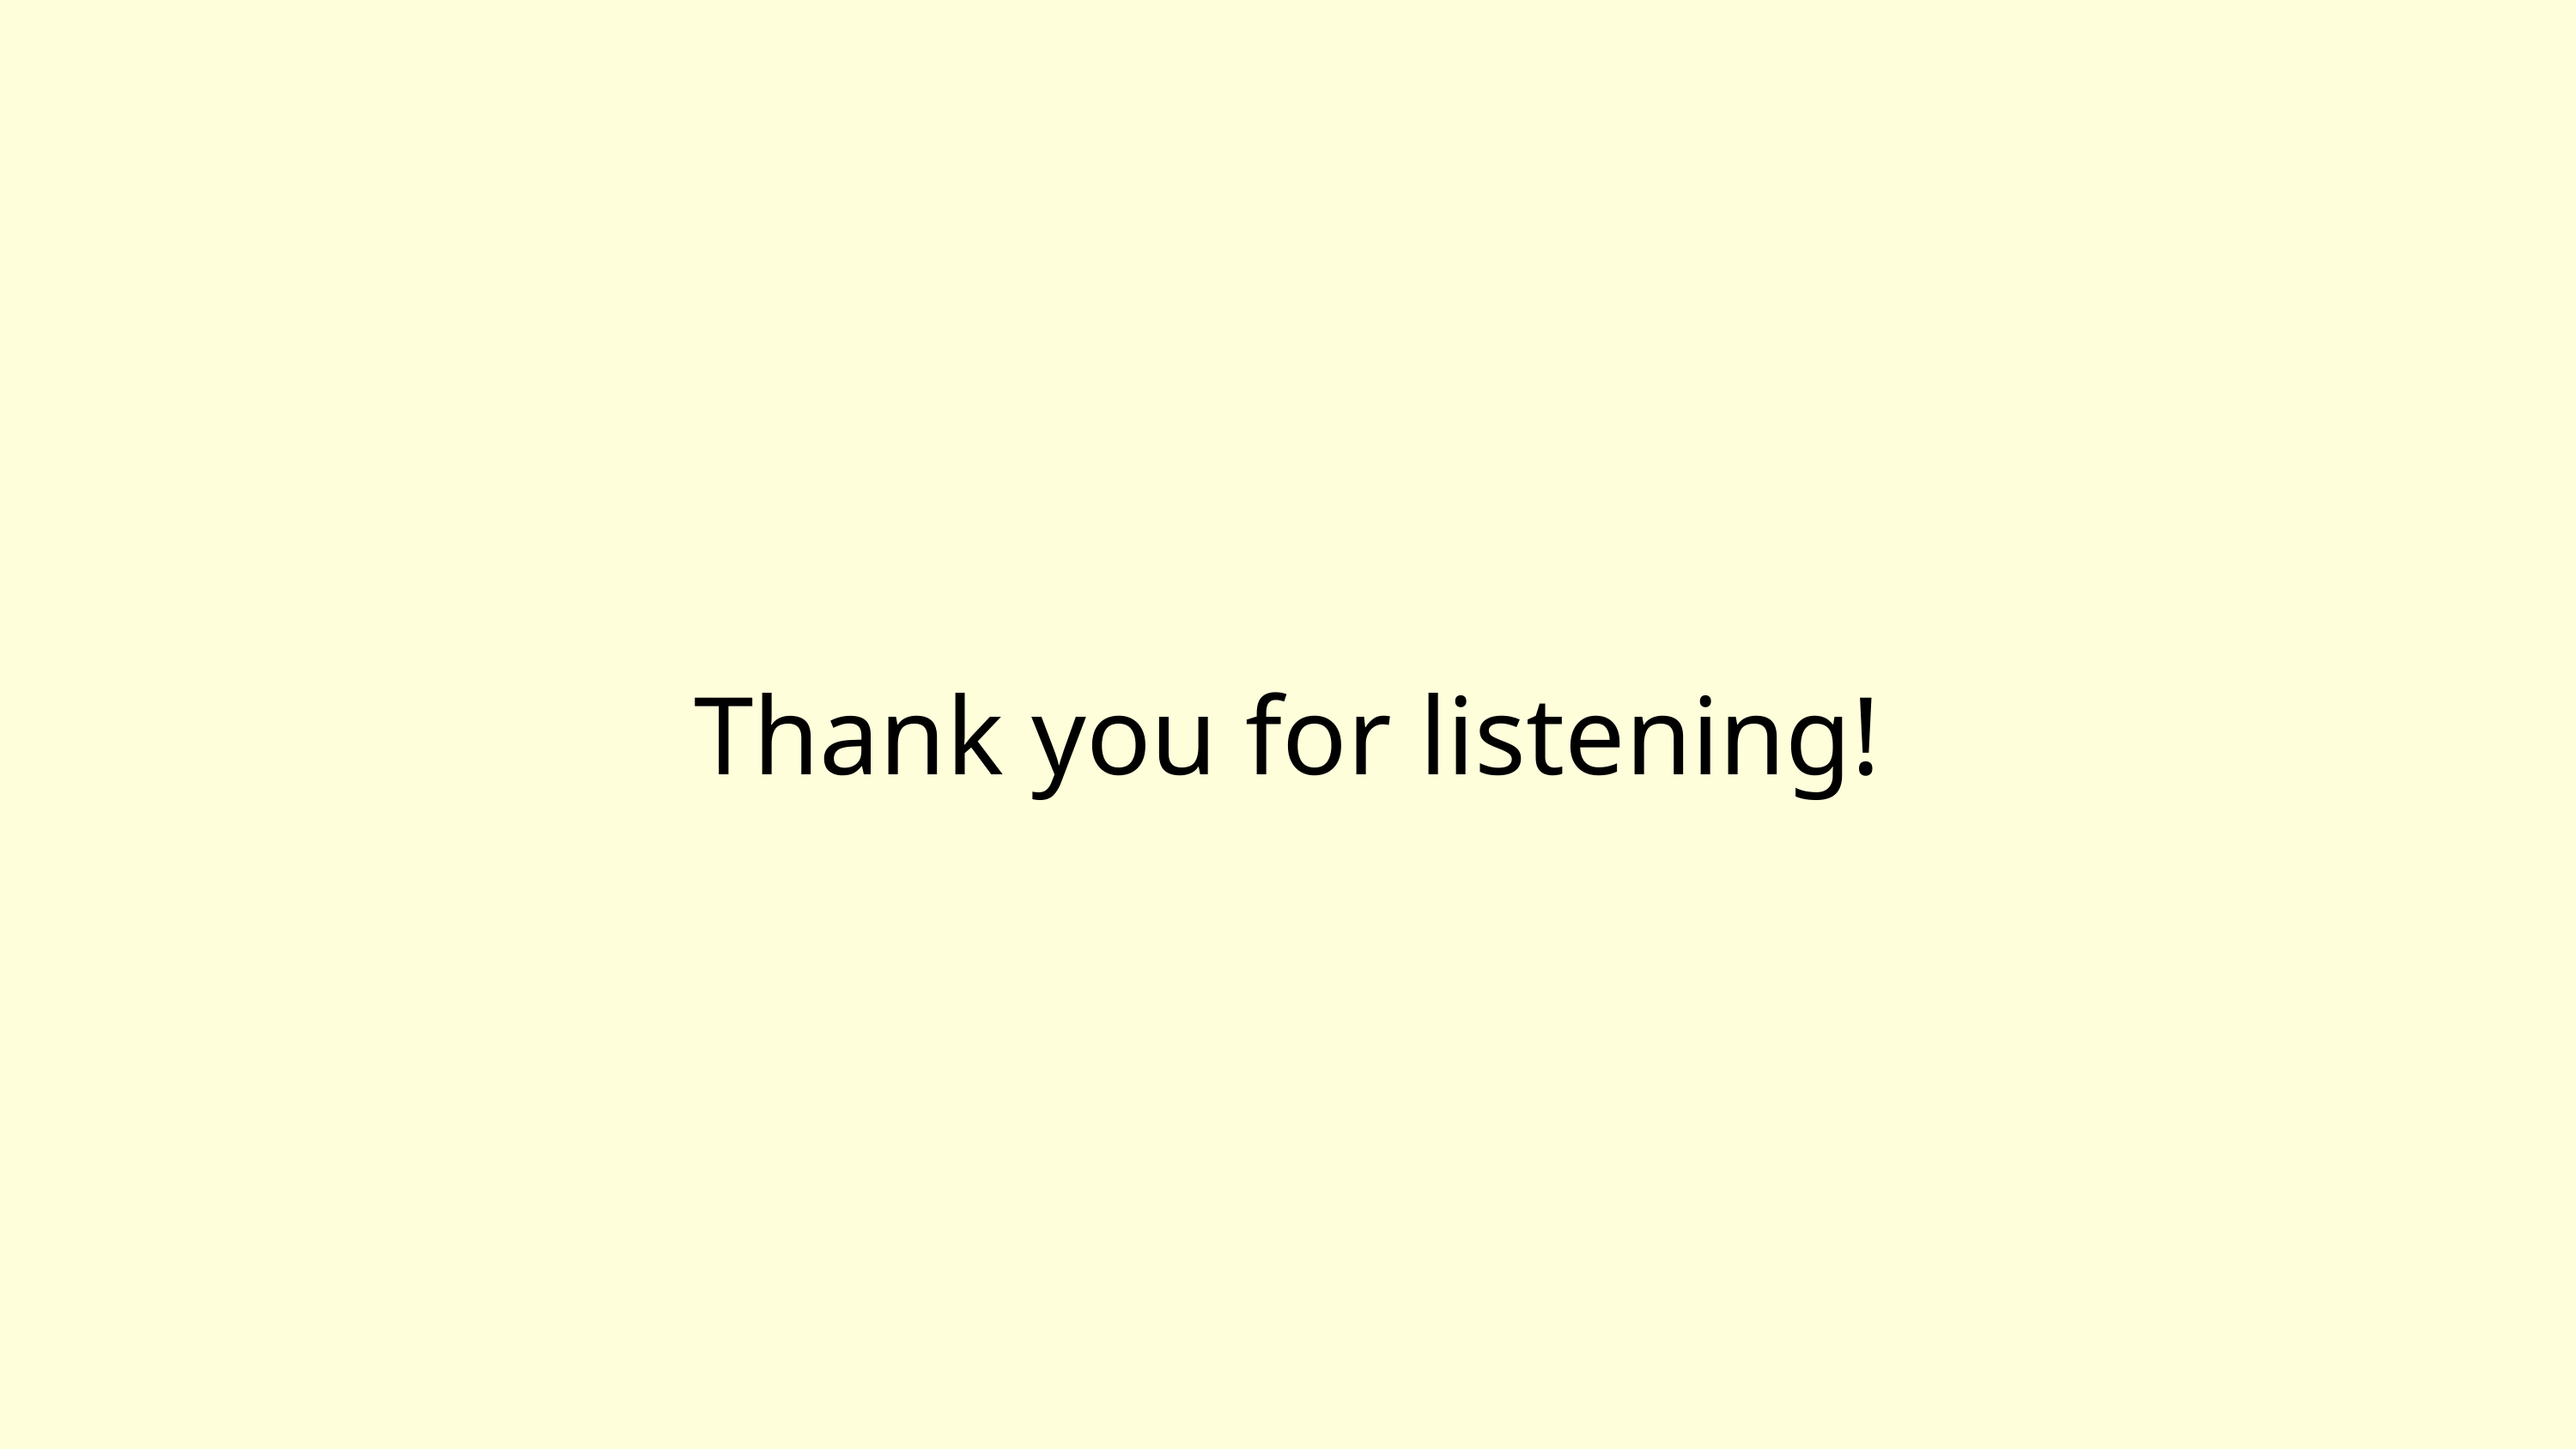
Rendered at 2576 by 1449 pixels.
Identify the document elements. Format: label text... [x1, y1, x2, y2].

text_box Thank you for listening! [601, 646, 1975, 797]
